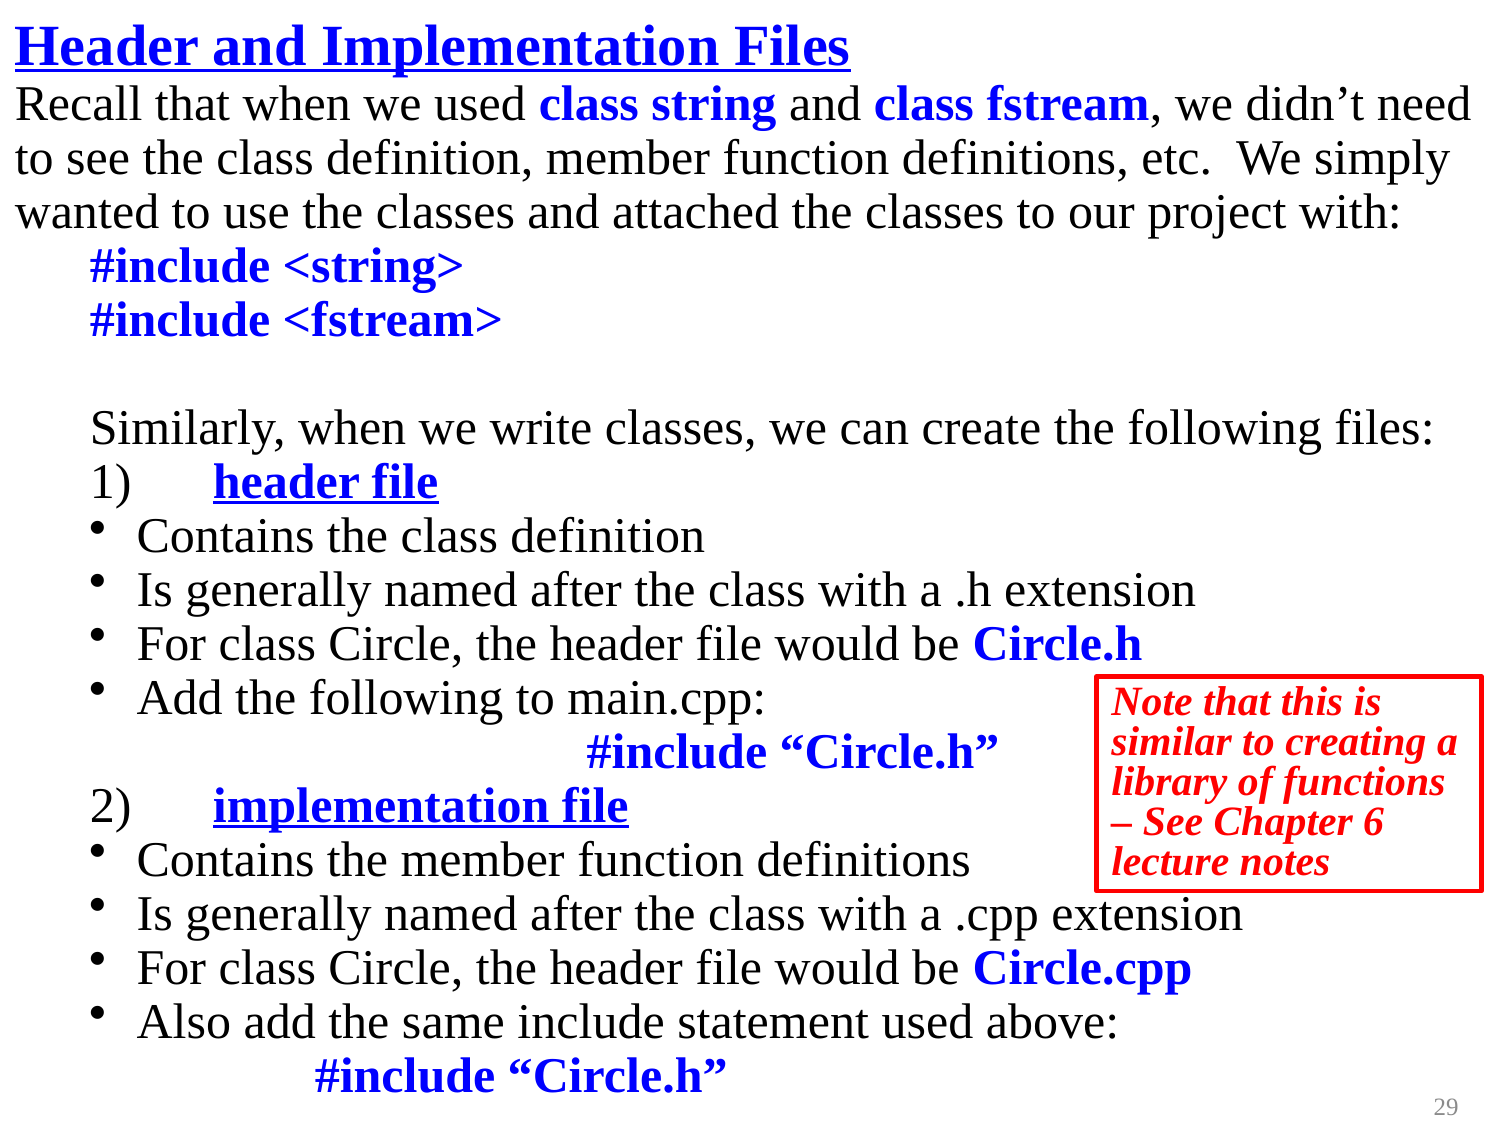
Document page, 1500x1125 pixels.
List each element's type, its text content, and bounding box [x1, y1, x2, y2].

text_box Note that this is similar to creating a library of functions – See Chapter 6 lecture notes [1096, 676, 1482, 892]
text_box 29 [1123, 1111, 1474, 1125]
text_box Header and Implementation Files Recall that when we used class string and class fstream, we didn’t need to see the class definition, member function definitions, etc. We simply wanted to use the classes and attached the classes to our project with: #include <string> #include <fstream> Similarly, when we write classes, we can create the following files: 1) header file Contains the class definition Is generally named after the class with a .h extension For class Circle, the header file would be Circle.h Add the following to main.cpp: #include “Circle.h” 2) implementation file Contains the member function definitions Is generally named after the class with a .cpp extension For class Circle, the header file would be Circle.cpp Also add the same include statement used above: #include “Circle.h” [0, 0, 1500, 1111]
